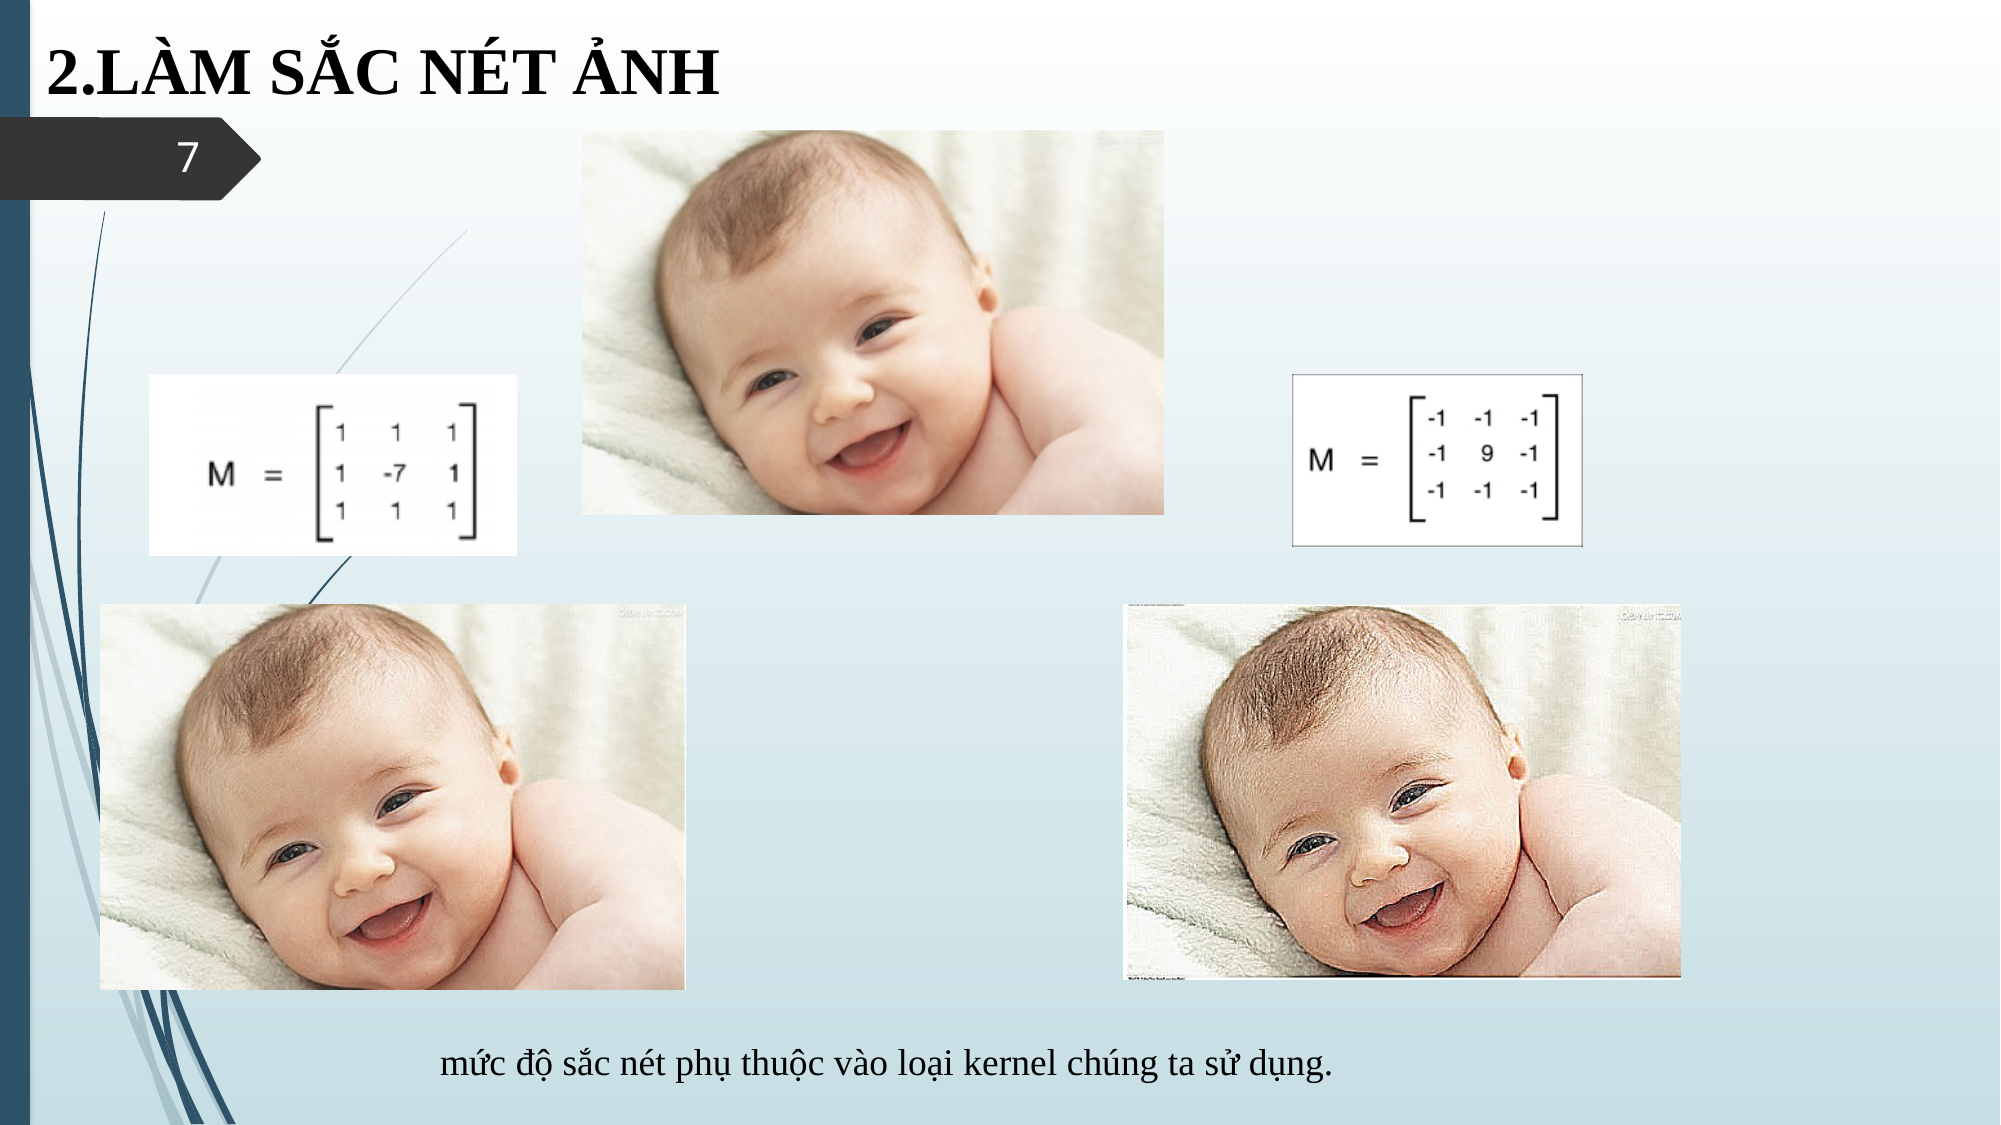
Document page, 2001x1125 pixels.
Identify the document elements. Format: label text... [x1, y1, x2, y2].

picture [99, 604, 686, 990]
text_box mức độ sắc nét phụ thuộc vào loại kernel chúng ta sử dụng. [425, 1030, 2000, 1091]
text_box 2.LÀM SẮC NÉT ẢNH [31, 20, 1380, 115]
slide_number 7 [87, 129, 216, 190]
picture [1123, 604, 1682, 980]
picture [148, 373, 517, 557]
picture [582, 129, 1164, 515]
picture [1292, 373, 1583, 547]
